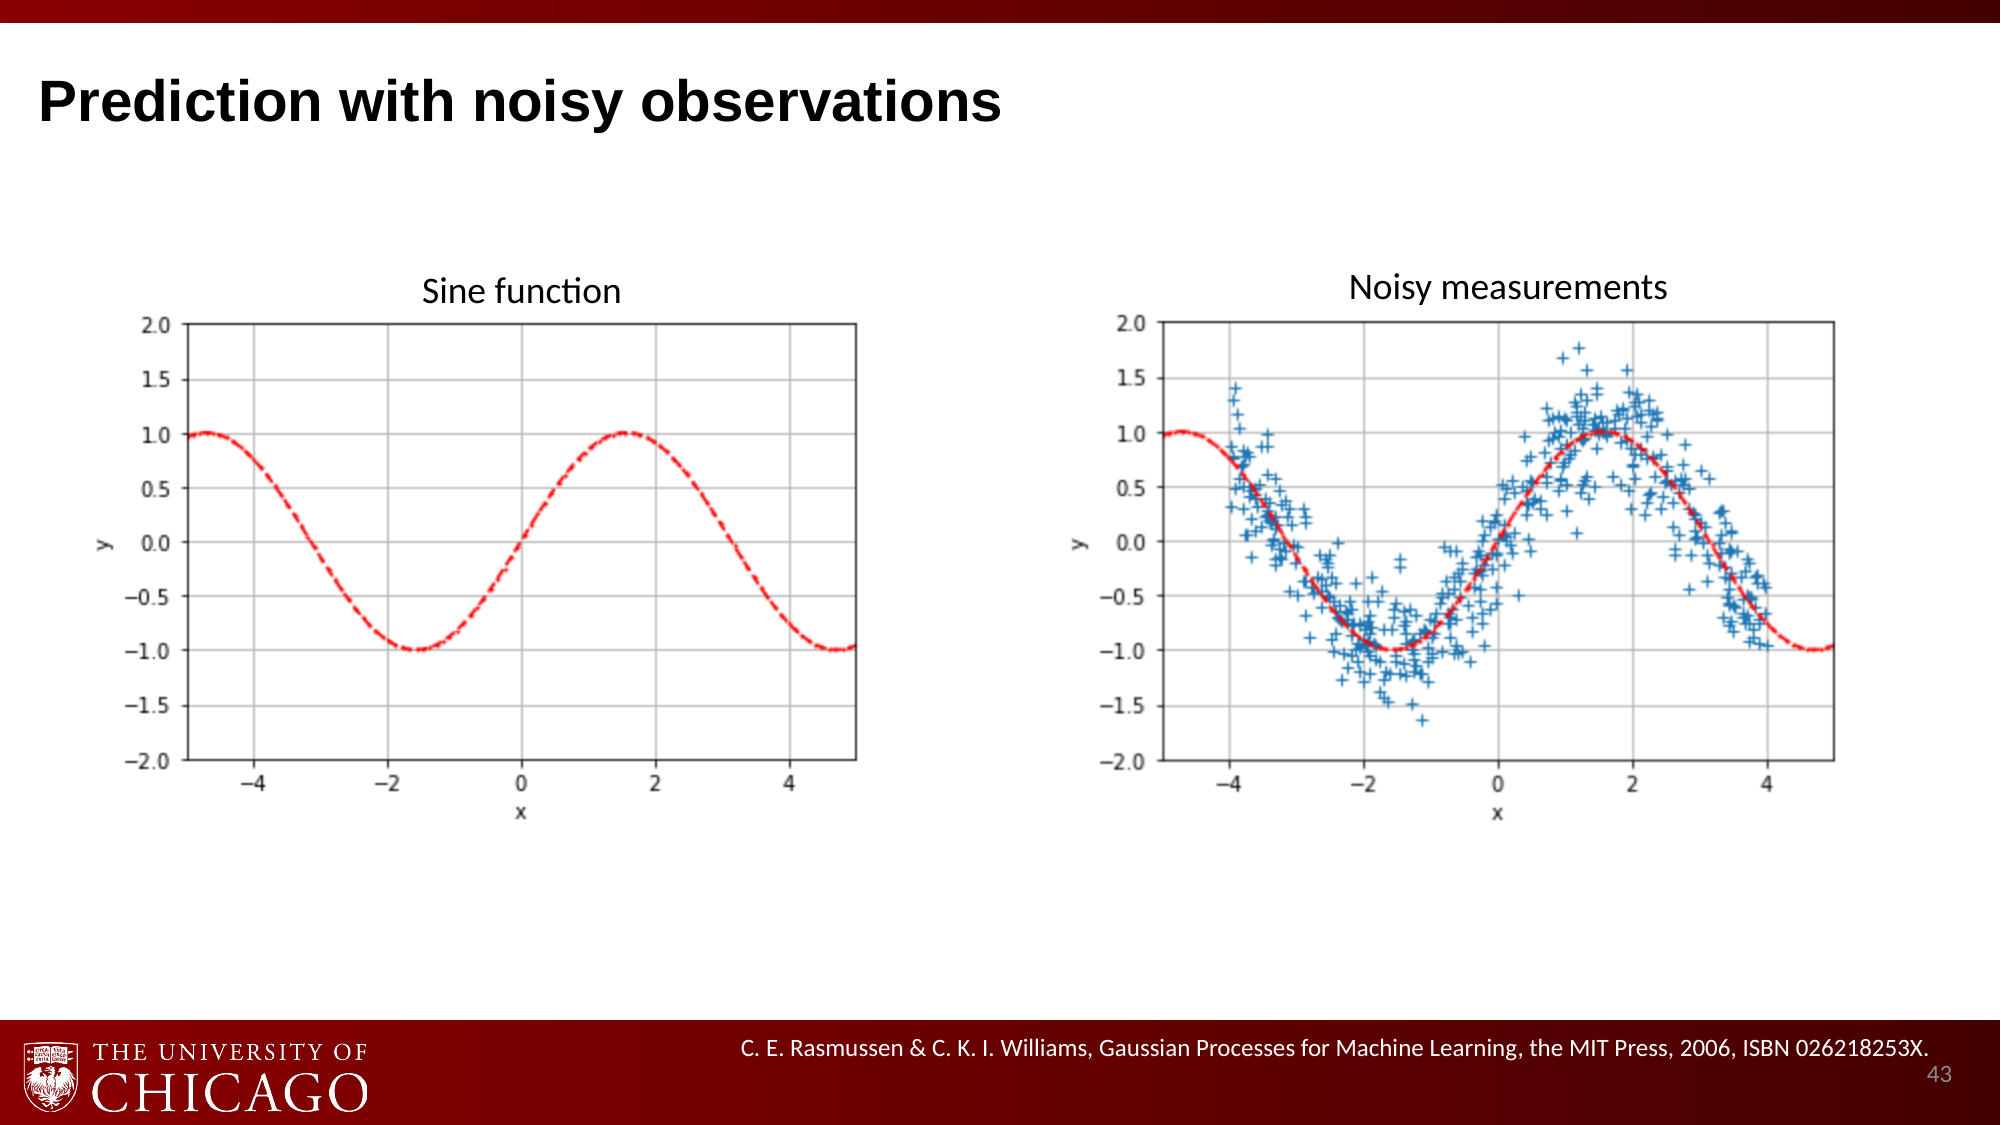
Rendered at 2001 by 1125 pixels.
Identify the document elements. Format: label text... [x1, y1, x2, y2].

picture [84, 307, 868, 829]
text_box C. E. Rasmussen & C. K. I. Williams, Gaussian Processes for Machine Learning, the MIT Press, 2006, ISBN 026218253X. [726, 1024, 1959, 1069]
text_box Noisy measurements [1333, 255, 1717, 307]
text_box [0, 0, 2000, 23]
text_box Sine function [407, 258, 718, 307]
slide_number 43 [1517, 1042, 1968, 1103]
text_box Prediction with noisy observations [23, 55, 1815, 141]
picture [1061, 307, 1843, 829]
text_box [0, 1020, 2000, 1125]
picture [23, 1042, 367, 1112]
